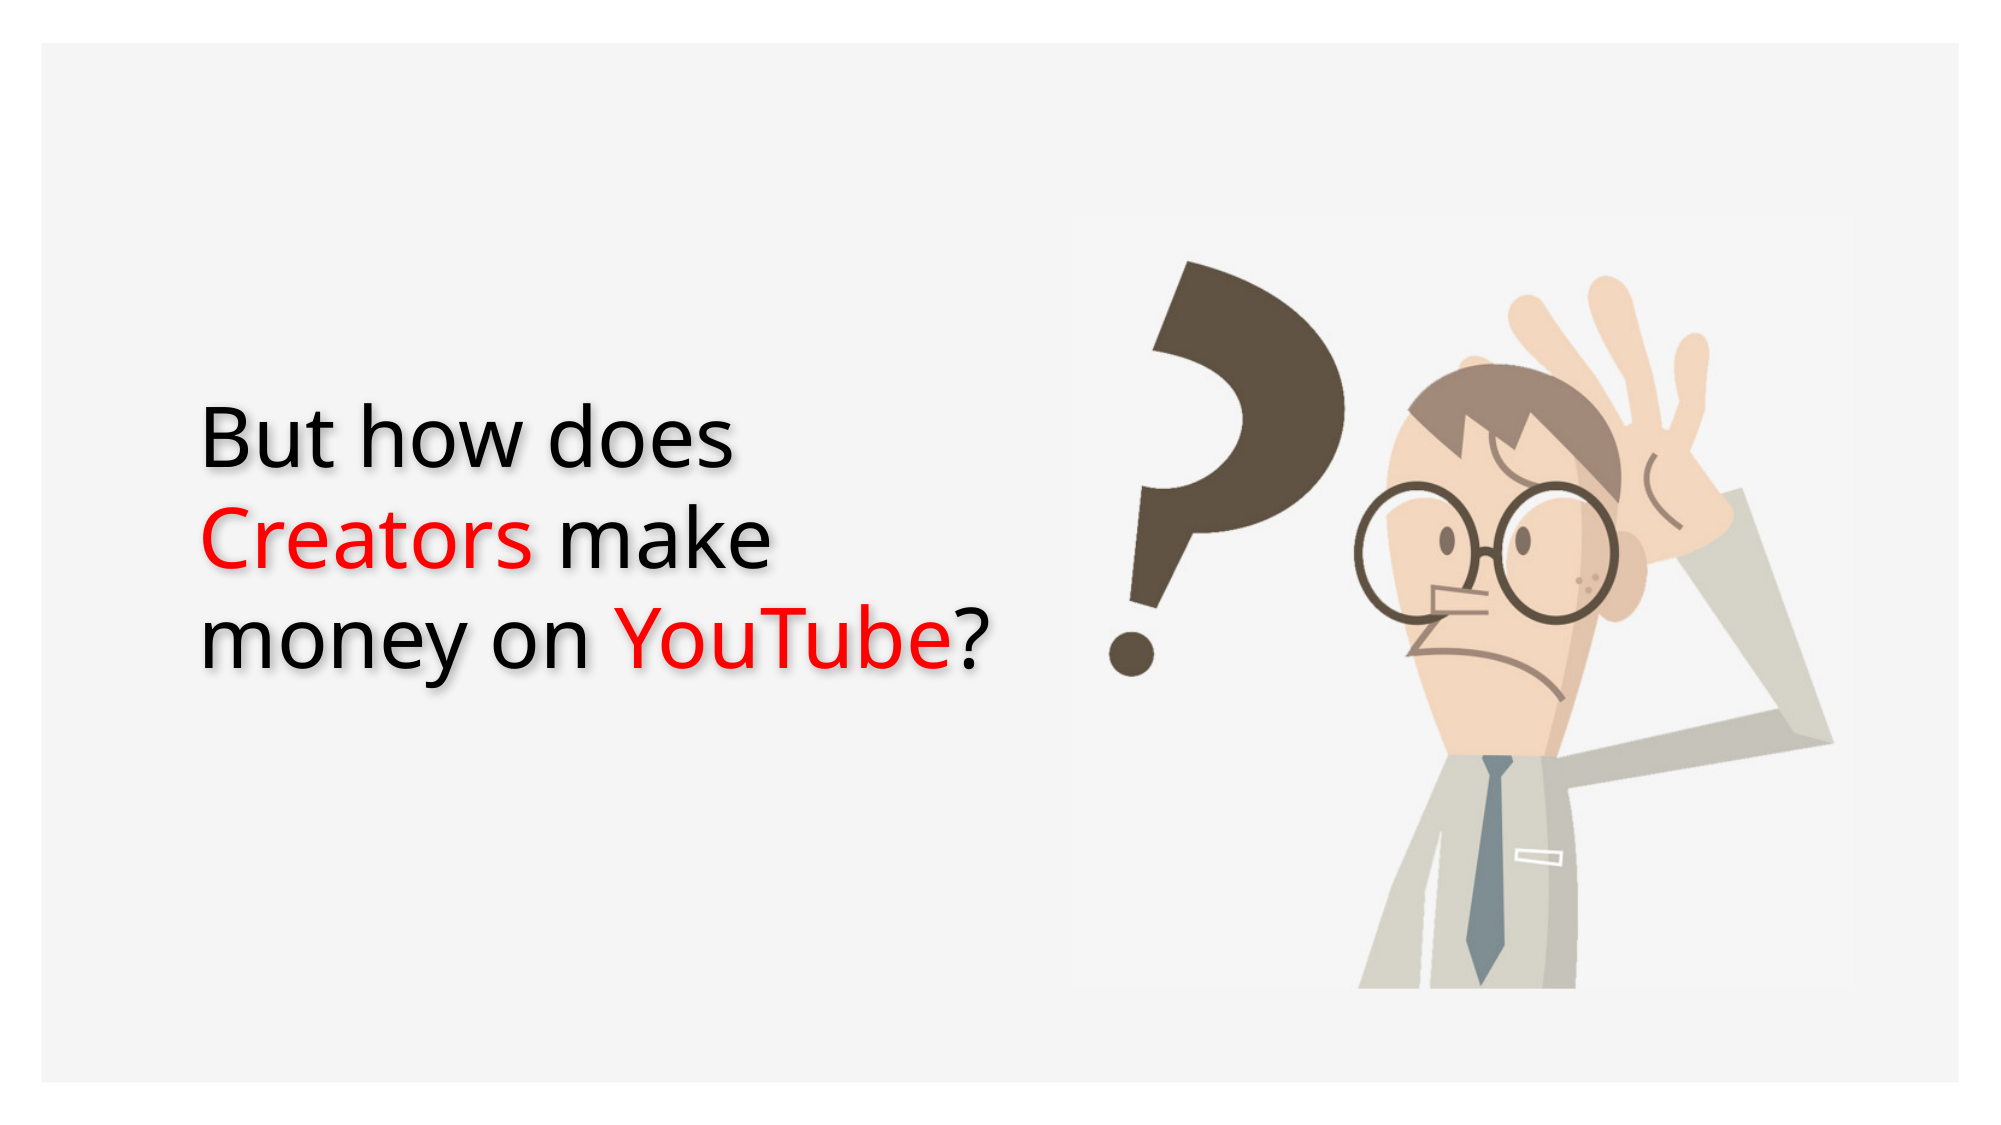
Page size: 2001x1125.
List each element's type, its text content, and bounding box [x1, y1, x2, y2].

text_box But how does Creators make money on YouTube? [183, 376, 1071, 699]
picture [84, 131, 1916, 990]
